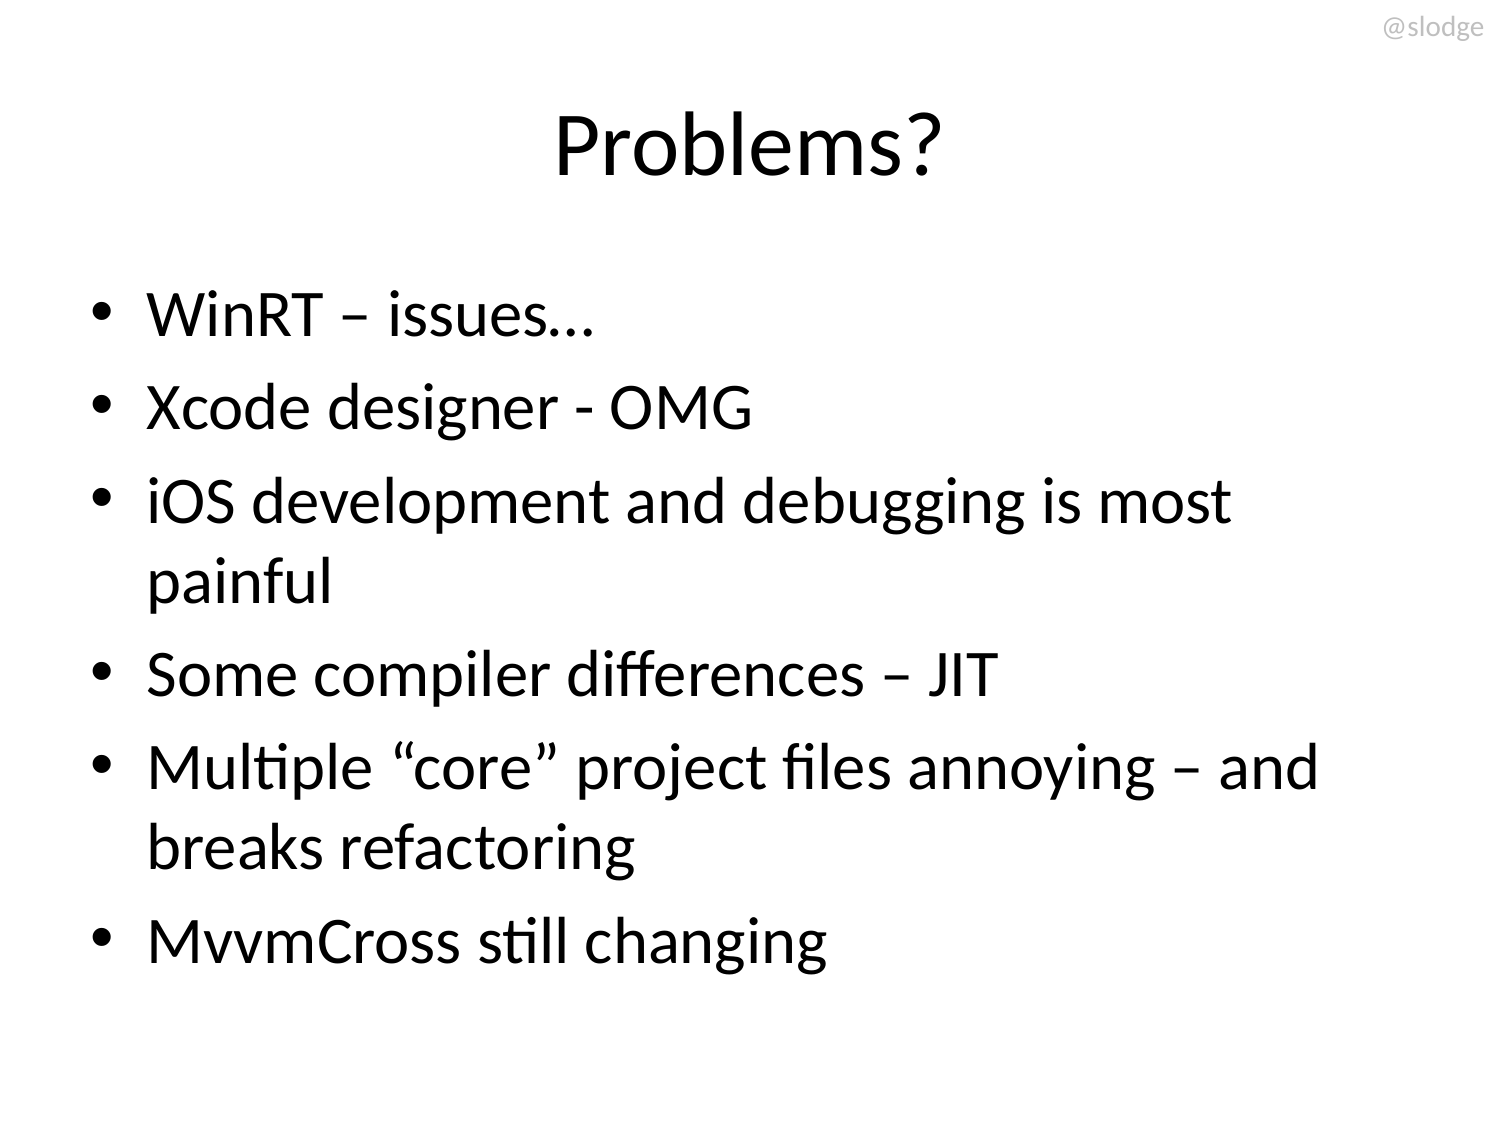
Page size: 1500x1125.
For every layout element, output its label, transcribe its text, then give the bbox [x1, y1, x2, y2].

title Problems? [75, 45, 1425, 233]
list WinRT – issues… Xcode designer - OMG iOS development and debugging is most painful Some compiler differences – JIT Multiple “core” project files annoying – and breaks refactoring MvvmCross still changing [75, 262, 1425, 1005]
